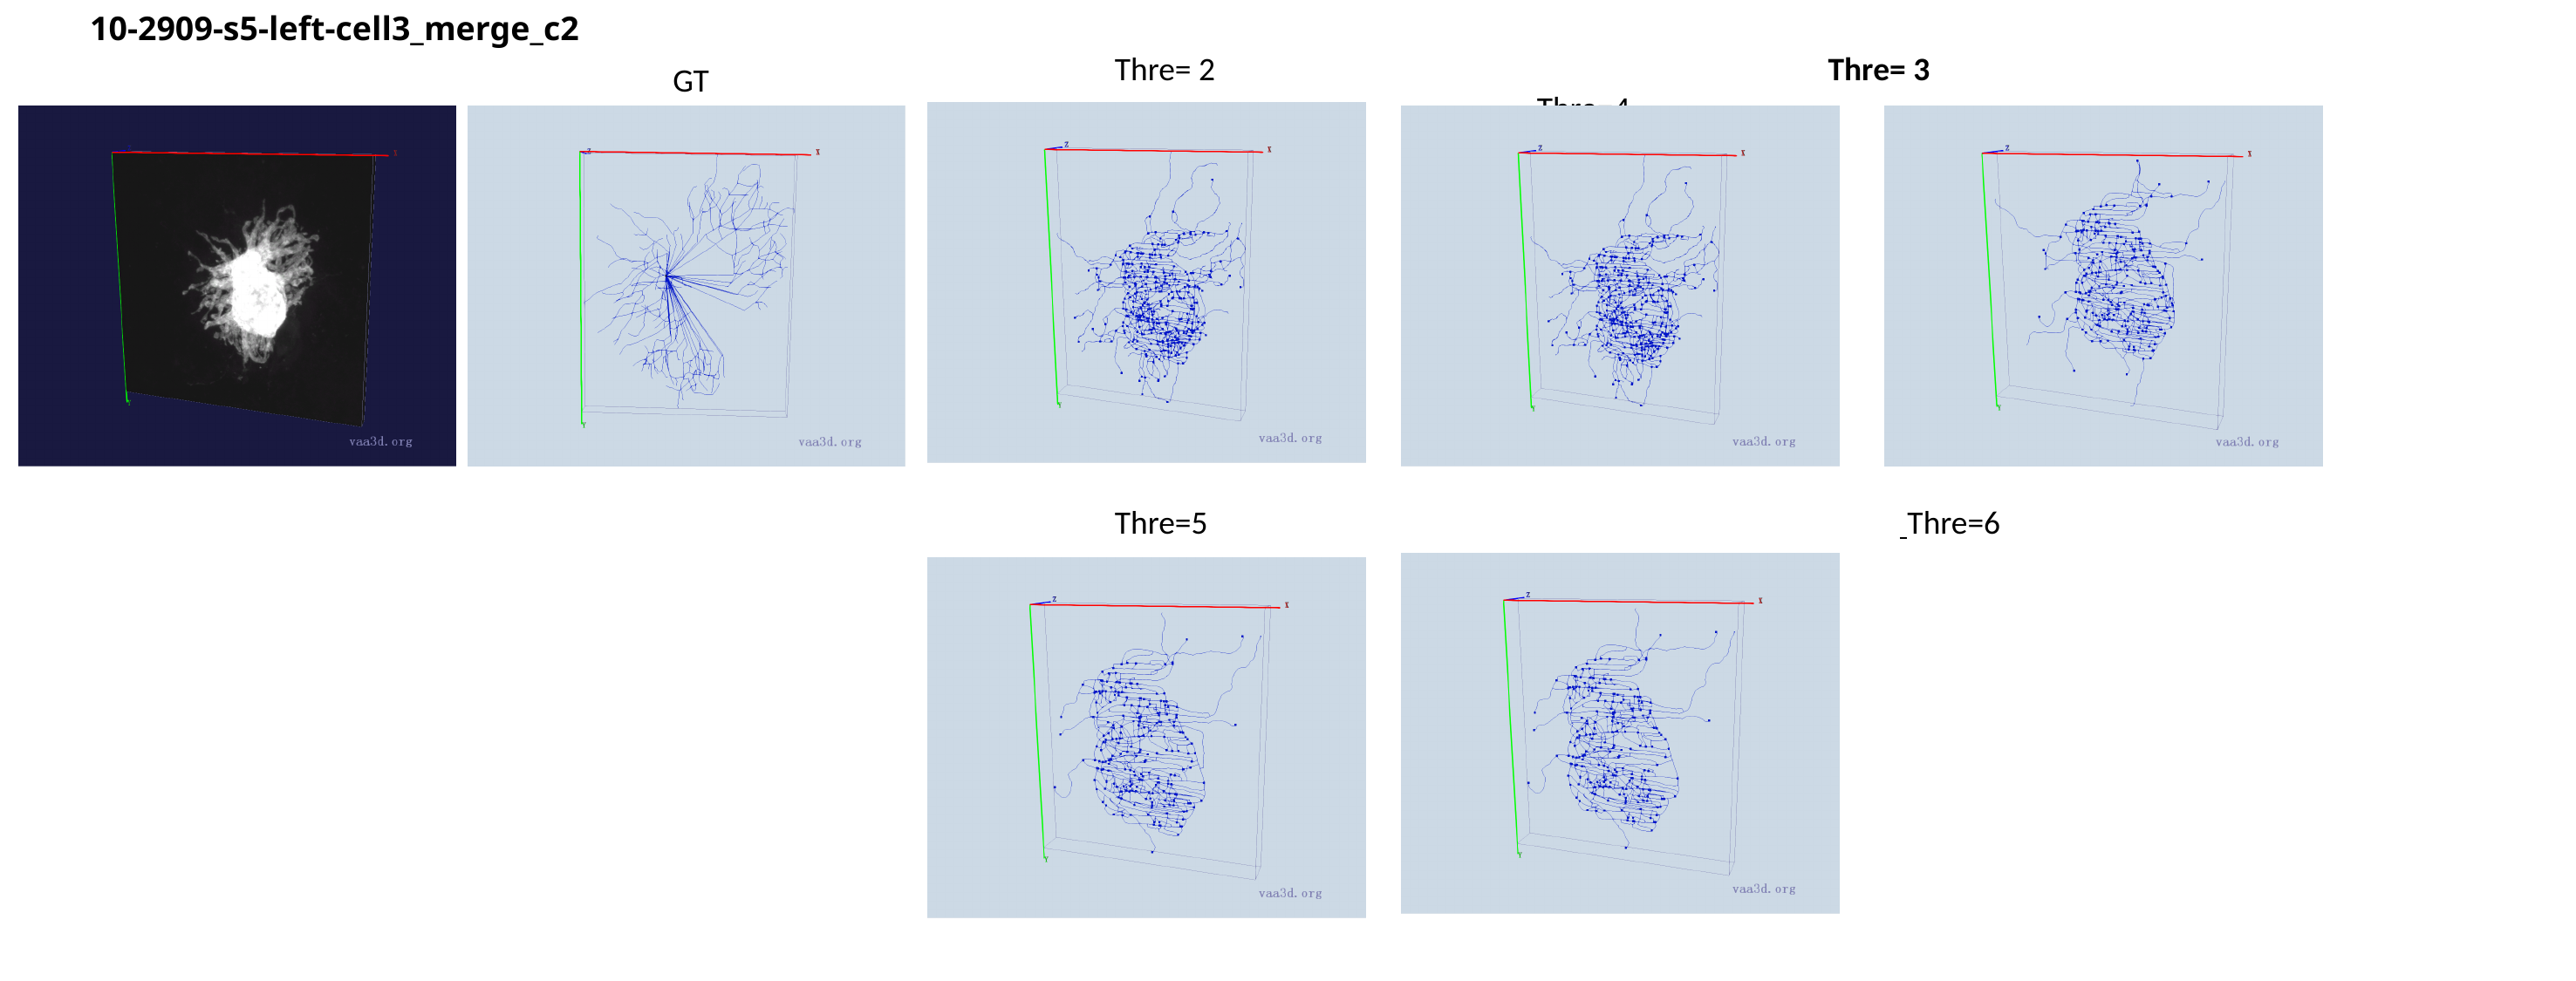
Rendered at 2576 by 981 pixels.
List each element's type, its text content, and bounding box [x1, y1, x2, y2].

picture [1884, 106, 2323, 467]
picture [927, 102, 1366, 463]
picture [1401, 106, 1840, 467]
picture [18, 106, 456, 467]
text_box GT [659, 52, 744, 105]
picture [1401, 553, 1840, 914]
text_box Thre=5 Thre=6 [1102, 494, 2576, 548]
picture [927, 557, 1366, 918]
text_box 10-2909-s5-left-cell3_merge_c2 [77, 2, 593, 54]
picture [468, 106, 905, 467]
text_box Thre= 2 Thre= 3 Thre=4 [1102, 41, 2407, 133]
